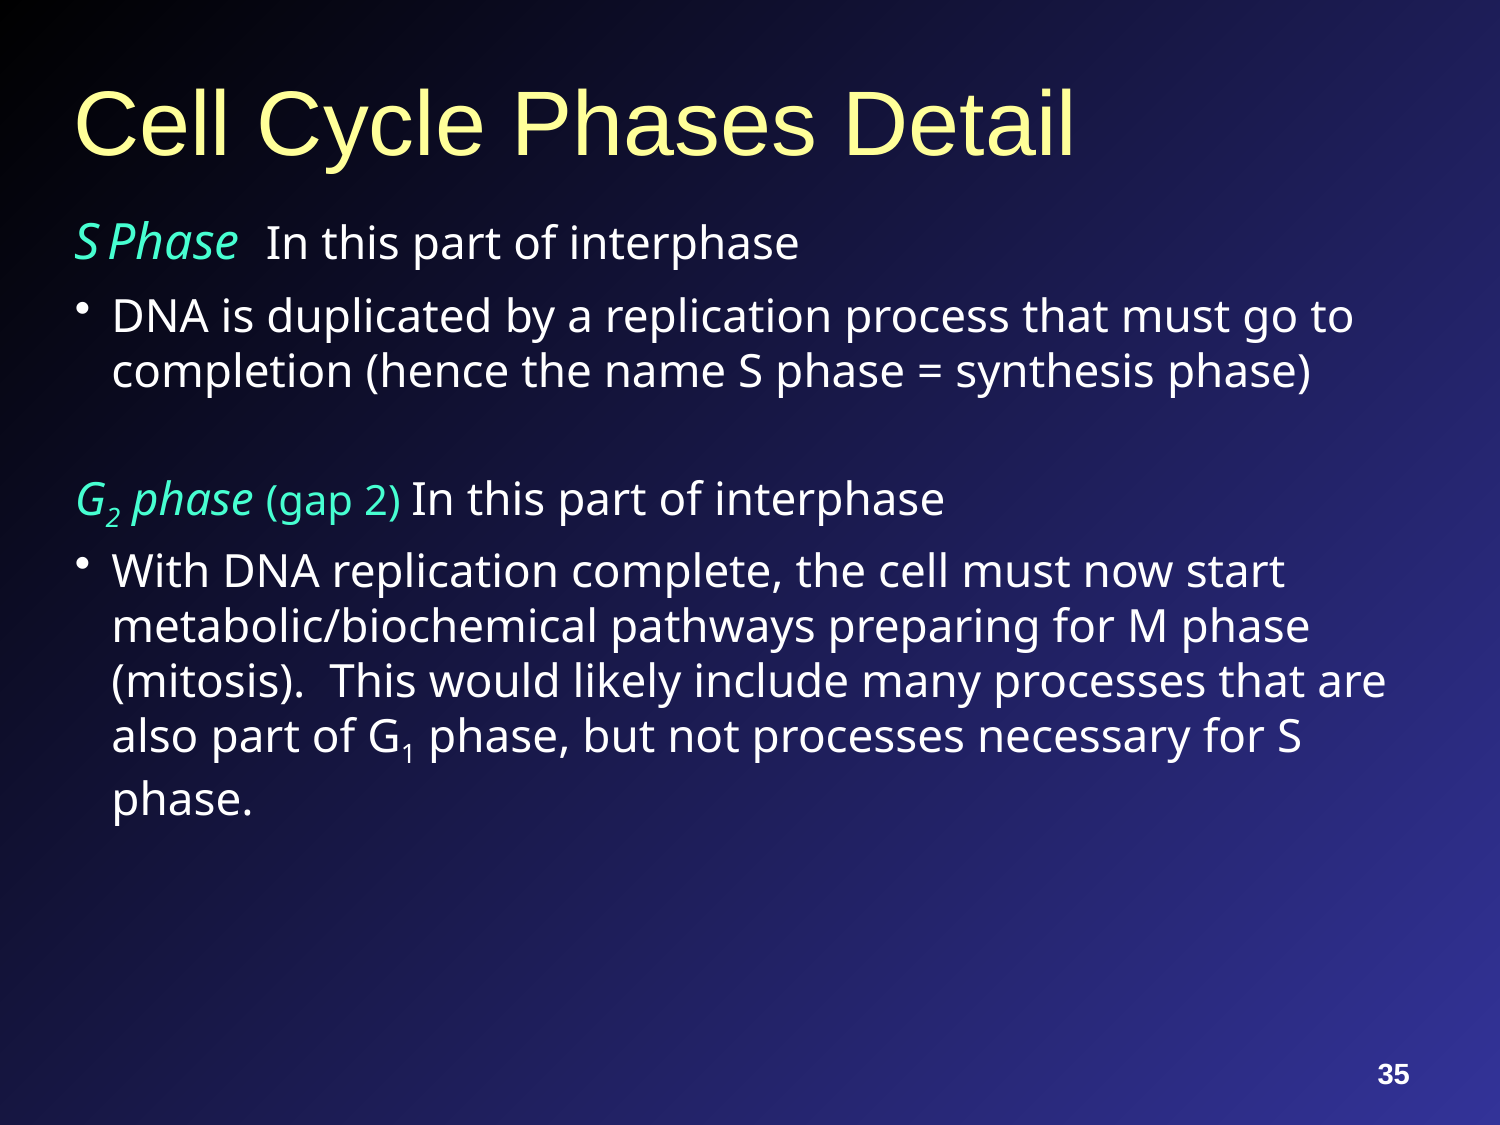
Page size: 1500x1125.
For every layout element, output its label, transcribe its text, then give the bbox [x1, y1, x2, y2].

slide_number 35 [1074, 1042, 1425, 1103]
list S Phase In this part of interphase DNA is duplicated by a replication process that must go to completion (hence the name S phase = synthesis phase) G2 phase (gap 2) In this part of interphase With DNA replication complete, the cell must now start metabolic/biochemical pathways preparing for M phase (mitosis). This would likely include many processes that are also part of G1 phase, but not processes necessary for S phase. [59, 201, 1437, 1006]
title Cell Cycle Phases Detail [58, 55, 1438, 182]
